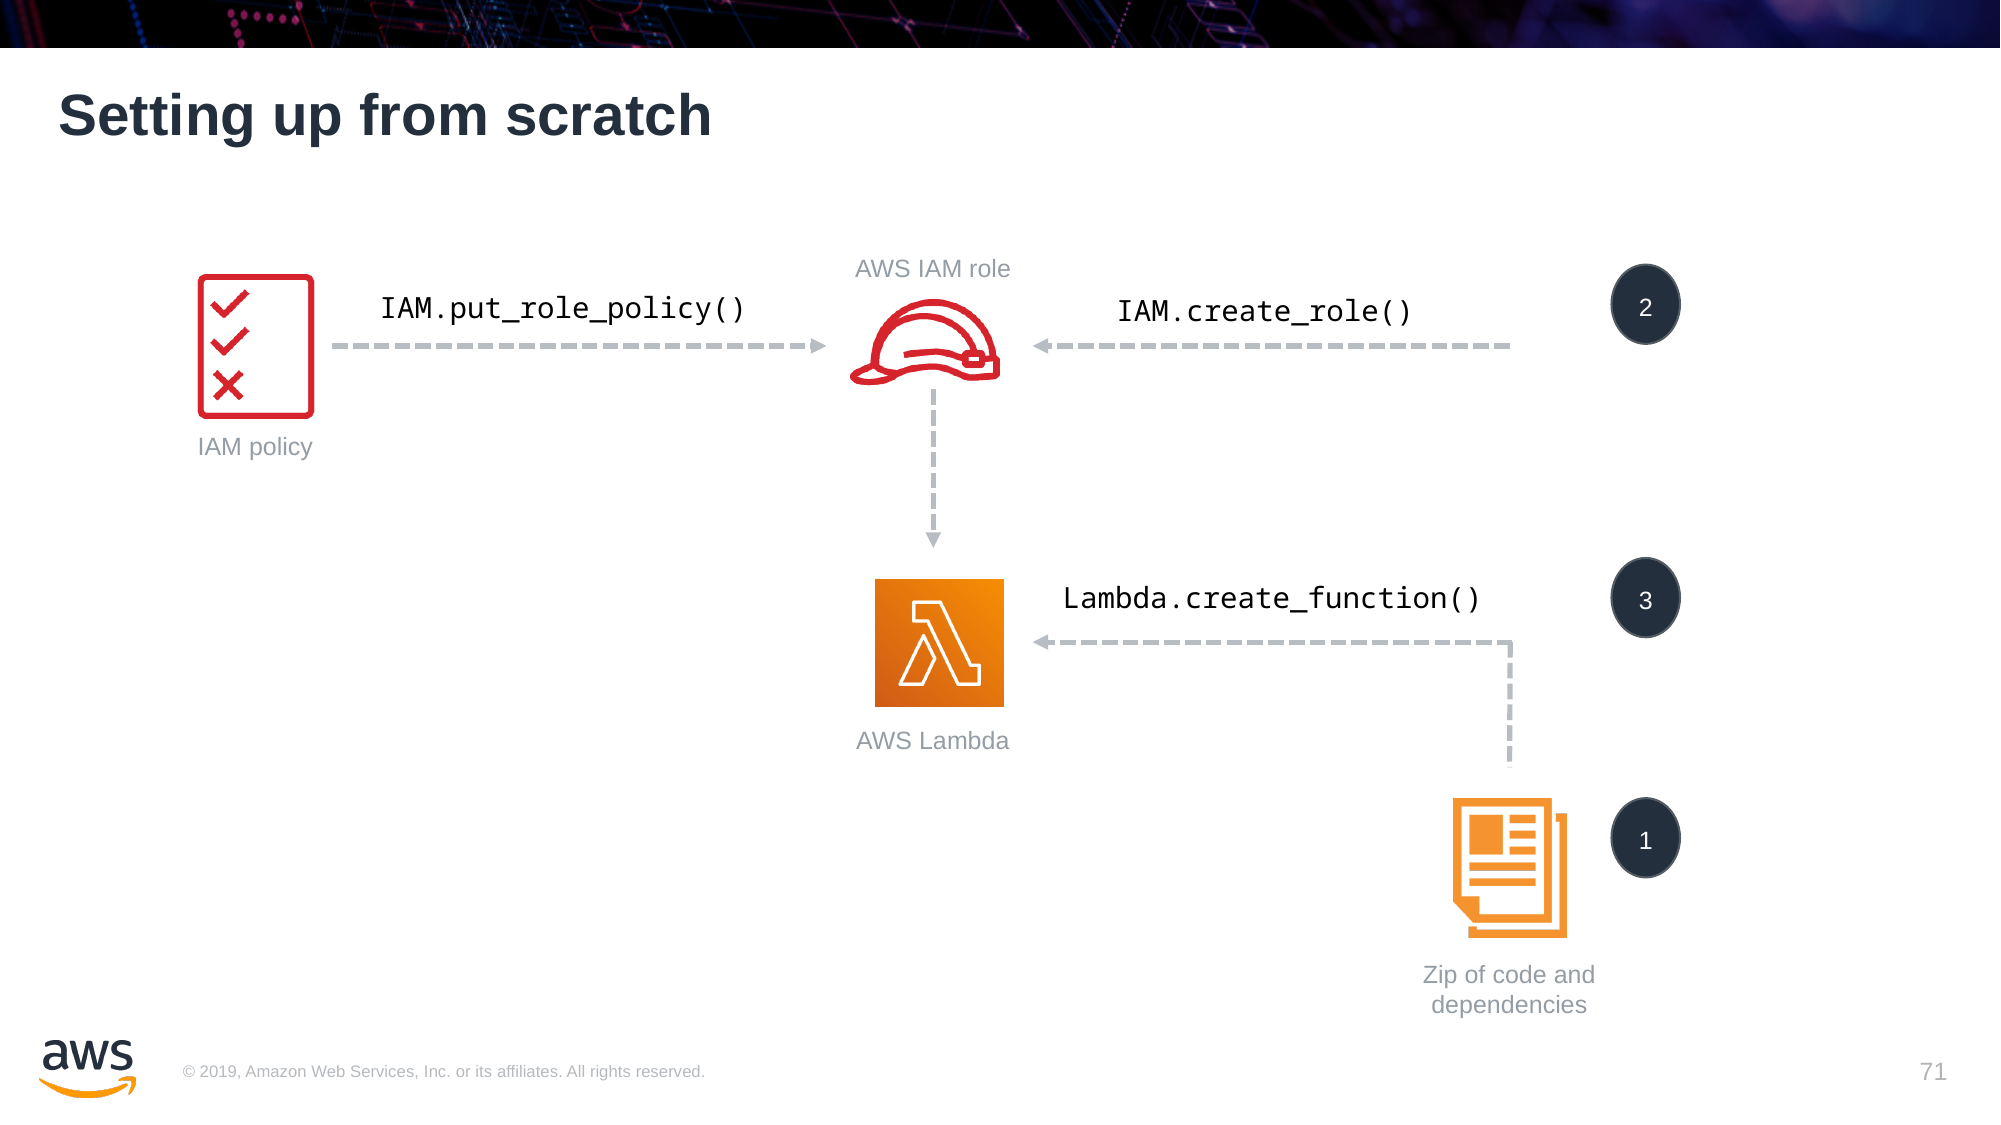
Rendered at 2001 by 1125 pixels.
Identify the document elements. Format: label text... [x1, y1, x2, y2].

text_box Lambda.create_function() [1034, 572, 1511, 622]
text_box 3 [1610, 556, 1682, 639]
picture [845, 264, 1004, 423]
text_box AWS Lambda [841, 716, 1025, 762]
picture [875, 579, 1004, 707]
picture [39, 1040, 136, 1098]
slide_number 71 [1512, 1040, 1963, 1101]
picture [0, 0, 2000, 48]
text_box IAM.put_role_policy() [333, 282, 802, 332]
text_box 2 [1610, 263, 1682, 345]
picture [1453, 798, 1567, 939]
text_box IAM.create_role() [1027, 284, 1504, 335]
text_box AWS IAM role [840, 245, 1027, 290]
text_box Zip of code and dependencies [1408, 951, 1612, 1027]
picture [178, 269, 333, 423]
text_box 1 [1610, 797, 1682, 879]
text_box IAM policy [182, 423, 329, 468]
title Setting up from scratch [43, 67, 1963, 166]
